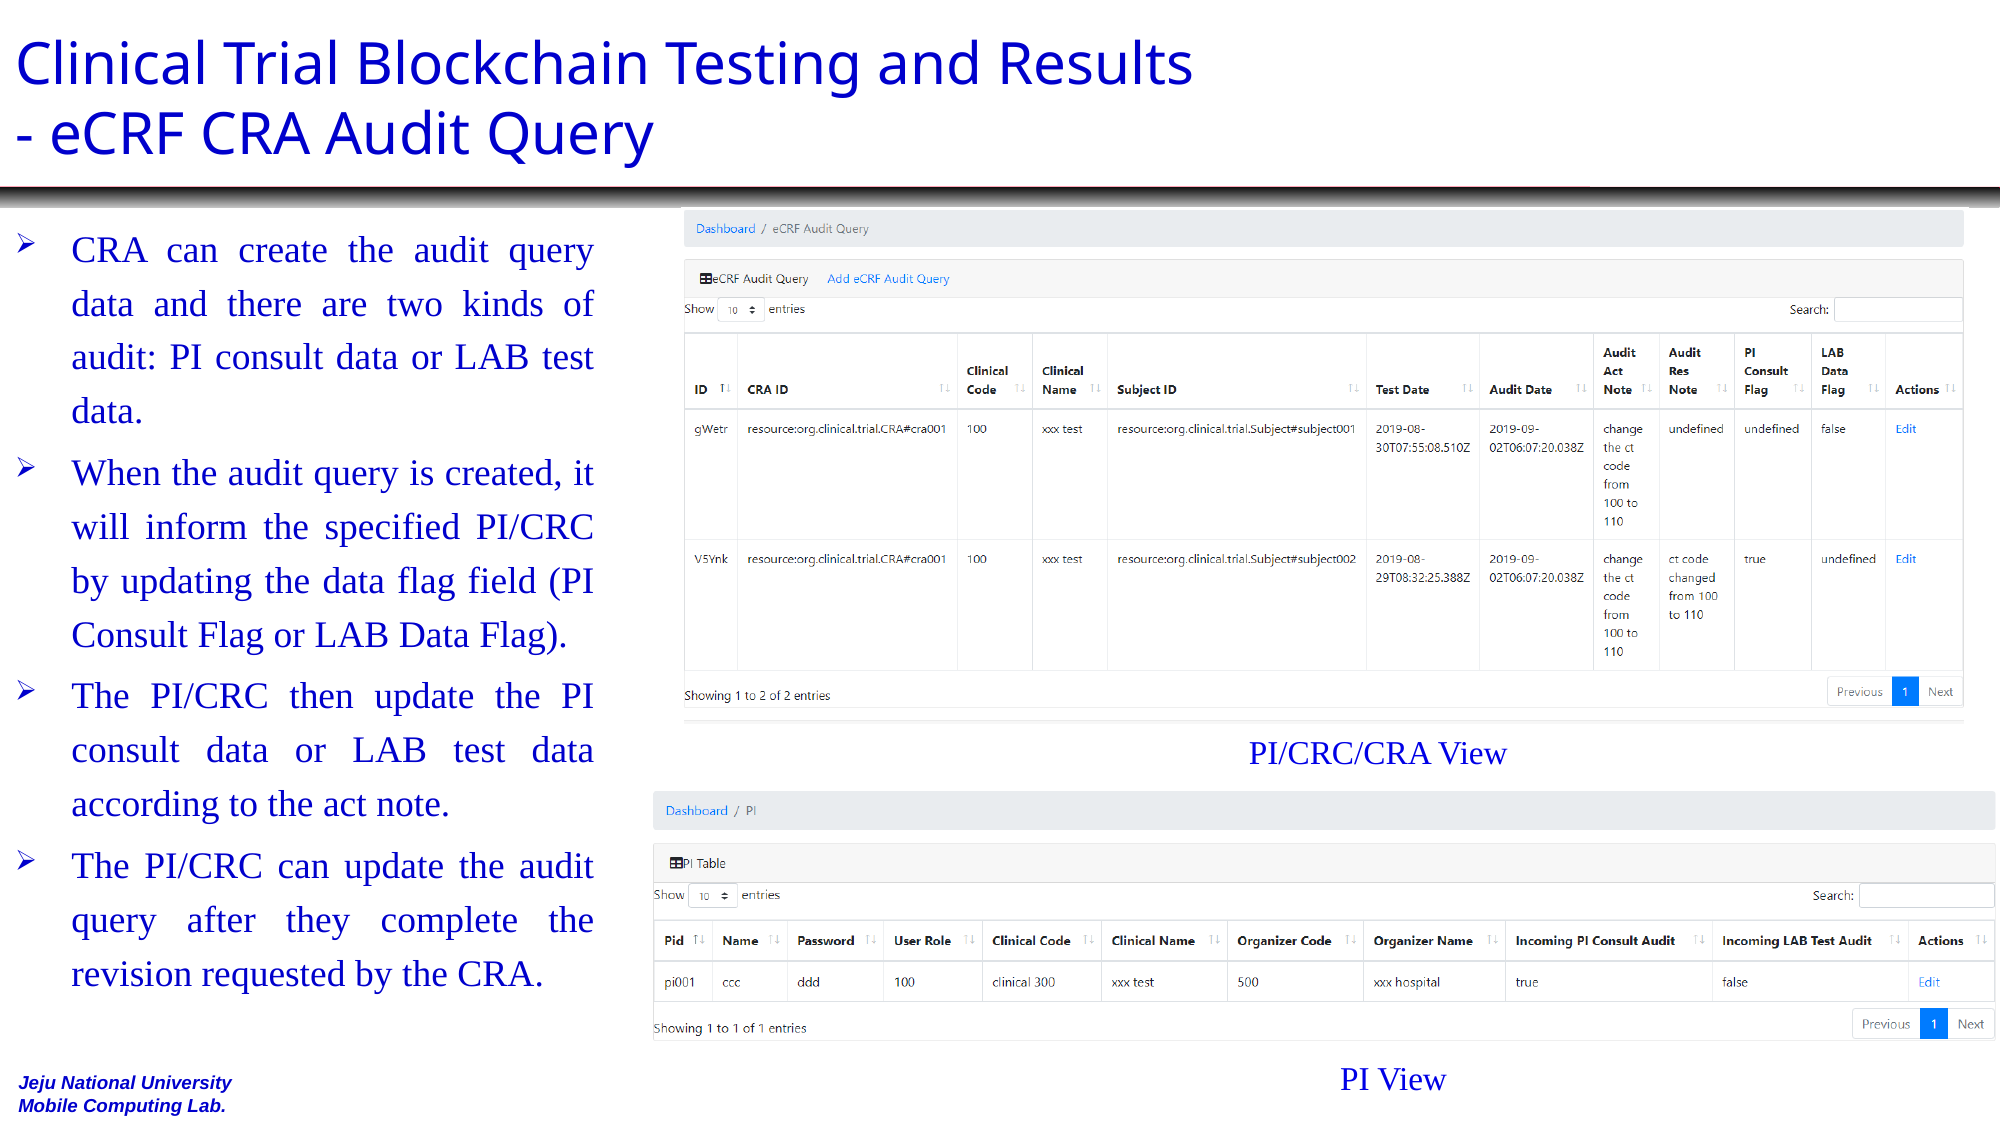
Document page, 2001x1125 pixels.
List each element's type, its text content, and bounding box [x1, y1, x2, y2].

text_box PI/CRC/CRA View [1234, 732, 1537, 779]
text_box PI View [1325, 1053, 1486, 1105]
picture [681, 207, 1969, 724]
title Clinical Trial Blockchain Testing and Results - eCRF CRA Audit Query [0, 18, 2000, 185]
picture [650, 788, 2000, 1045]
list CRA can create the audit query data and there are two kinds of audit: PI consult data or LAB test data. When the audit query is created, it will inform the specified PI/CRC by updating the data flag field (PI Consult Flag or LAB Data Flag). The PI/CRC then update the PI consult data or LAB test data according to the act note. The PI/CRC can update the audit query after they complete the revision requested by the CRA. [0, 207, 611, 976]
